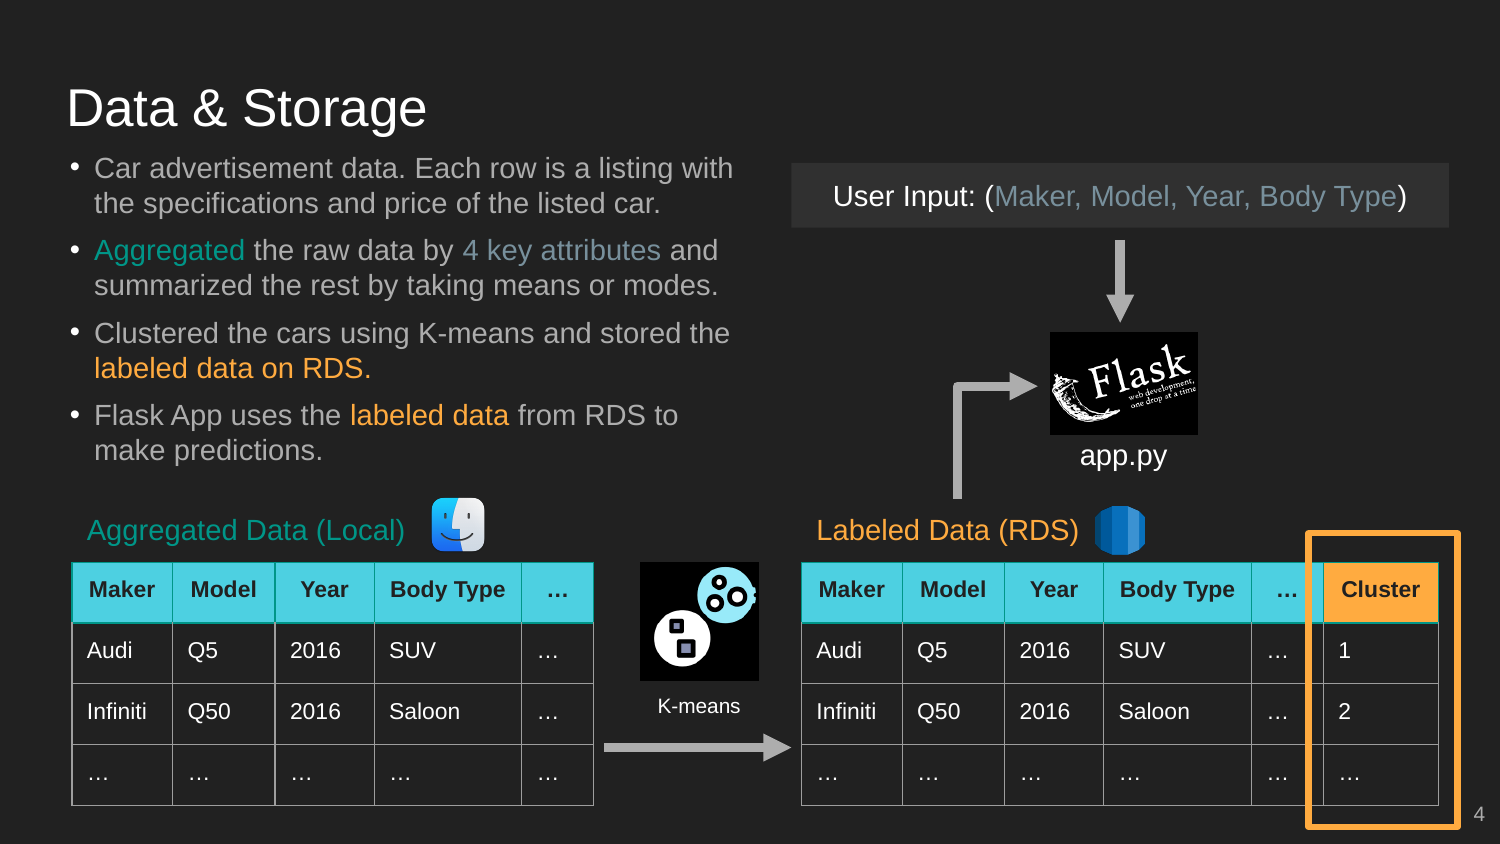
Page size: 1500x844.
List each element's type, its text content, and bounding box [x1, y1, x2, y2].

table_cell 2016 [276, 624, 374, 683]
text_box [801, 496, 1146, 563]
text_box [941, 402, 1055, 483]
table_cell … [276, 745, 374, 805]
table_cell … [173, 745, 274, 805]
text_box Car advertisement data. Each row is a listing with the specifications and price of the listed car. Aggregated the raw data by 4 key attributes and summarized the rest by taking means or modes. Clustered the cars using K-means and stored the labeled data on RDS. Flask App uses the labeled data from RDS to make predictions. [32, 134, 750, 482]
table_cell Audi [73, 624, 172, 683]
table_cell Saloon [1104, 684, 1251, 744]
table_header … [522, 570, 593, 622]
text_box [71, 491, 595, 563]
table_cell … [522, 745, 593, 805]
table_cell … [1104, 745, 1251, 805]
table_header Body Type [1104, 563, 1251, 622]
table_header Body Type [375, 571, 521, 622]
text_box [639, 561, 759, 737]
table_cell Infiniti [73, 684, 172, 744]
table_header Year [276, 571, 374, 622]
table_cell Audi [802, 624, 902, 683]
slide_number 4 [1410, 780, 1500, 844]
table_cell … [1252, 684, 1306, 744]
table_cell 2016 [1005, 684, 1103, 744]
table_cell SUV [375, 624, 521, 683]
table_cell … [73, 745, 172, 805]
text_box User Input: (Maker, Model, Year, Body Type) [791, 162, 1449, 228]
table_cell SUV [1104, 624, 1251, 683]
table_cell Saloon [375, 684, 521, 744]
table_cell Q50 [173, 684, 274, 744]
table_header Year [1005, 571, 1103, 622]
table_header Model [903, 571, 1004, 622]
text_box app.py [1058, 442, 1198, 487]
title Data & Storage [51, 58, 709, 153]
table_cell … [903, 745, 1004, 805]
table_cell … [1252, 624, 1306, 683]
table_header Maker [802, 571, 902, 622]
table_cell Q50 [903, 684, 1004, 744]
picture [1049, 332, 1198, 436]
table_cell … [1252, 745, 1306, 805]
table_cell … [375, 745, 521, 805]
table_cell … [522, 684, 593, 744]
text_box [1306, 531, 1460, 829]
table_cell Infiniti [802, 684, 902, 744]
table_header Maker [73, 570, 172, 622]
table_cell 2016 [276, 684, 374, 744]
table_cell … [802, 745, 902, 805]
table_cell … [522, 624, 593, 683]
table_header Model [173, 571, 274, 622]
table_cell … [1005, 745, 1103, 805]
table_header … [1252, 563, 1306, 622]
table_cell Q5 [903, 624, 1004, 683]
table_cell 2016 [1005, 624, 1103, 683]
table_cell Q5 [173, 624, 274, 683]
